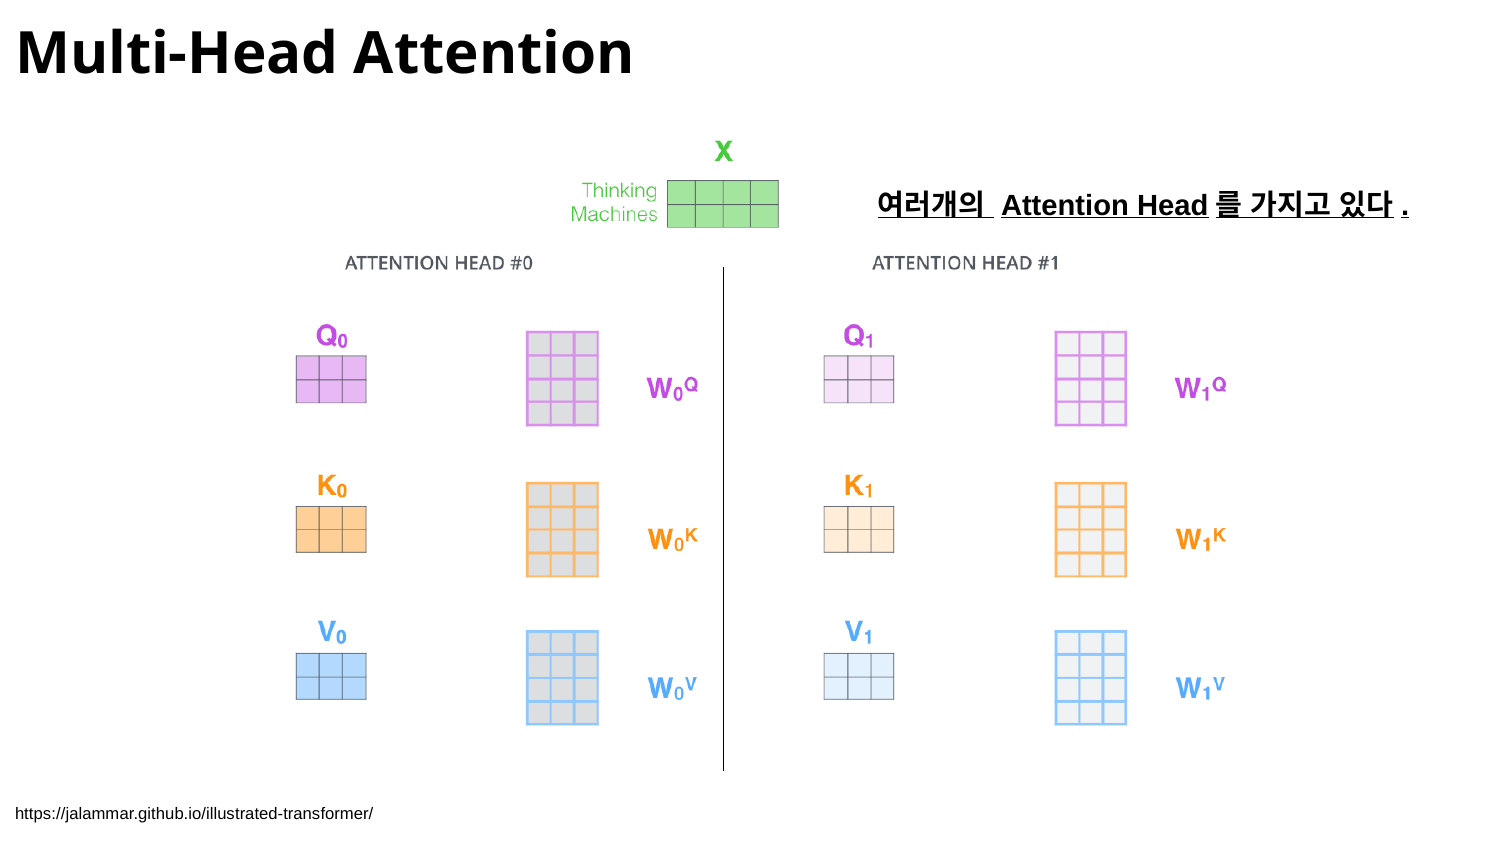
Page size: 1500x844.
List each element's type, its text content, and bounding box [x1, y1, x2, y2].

picture [199, 127, 1301, 778]
text_box 여러개의 Attention Head를 가지고 있다. [1304, 170, 1437, 236]
text_box https://jalammar.github.io/illustrated-transformer/ [0, 793, 493, 834]
title Multi-Head Attention [0, 0, 1398, 94]
